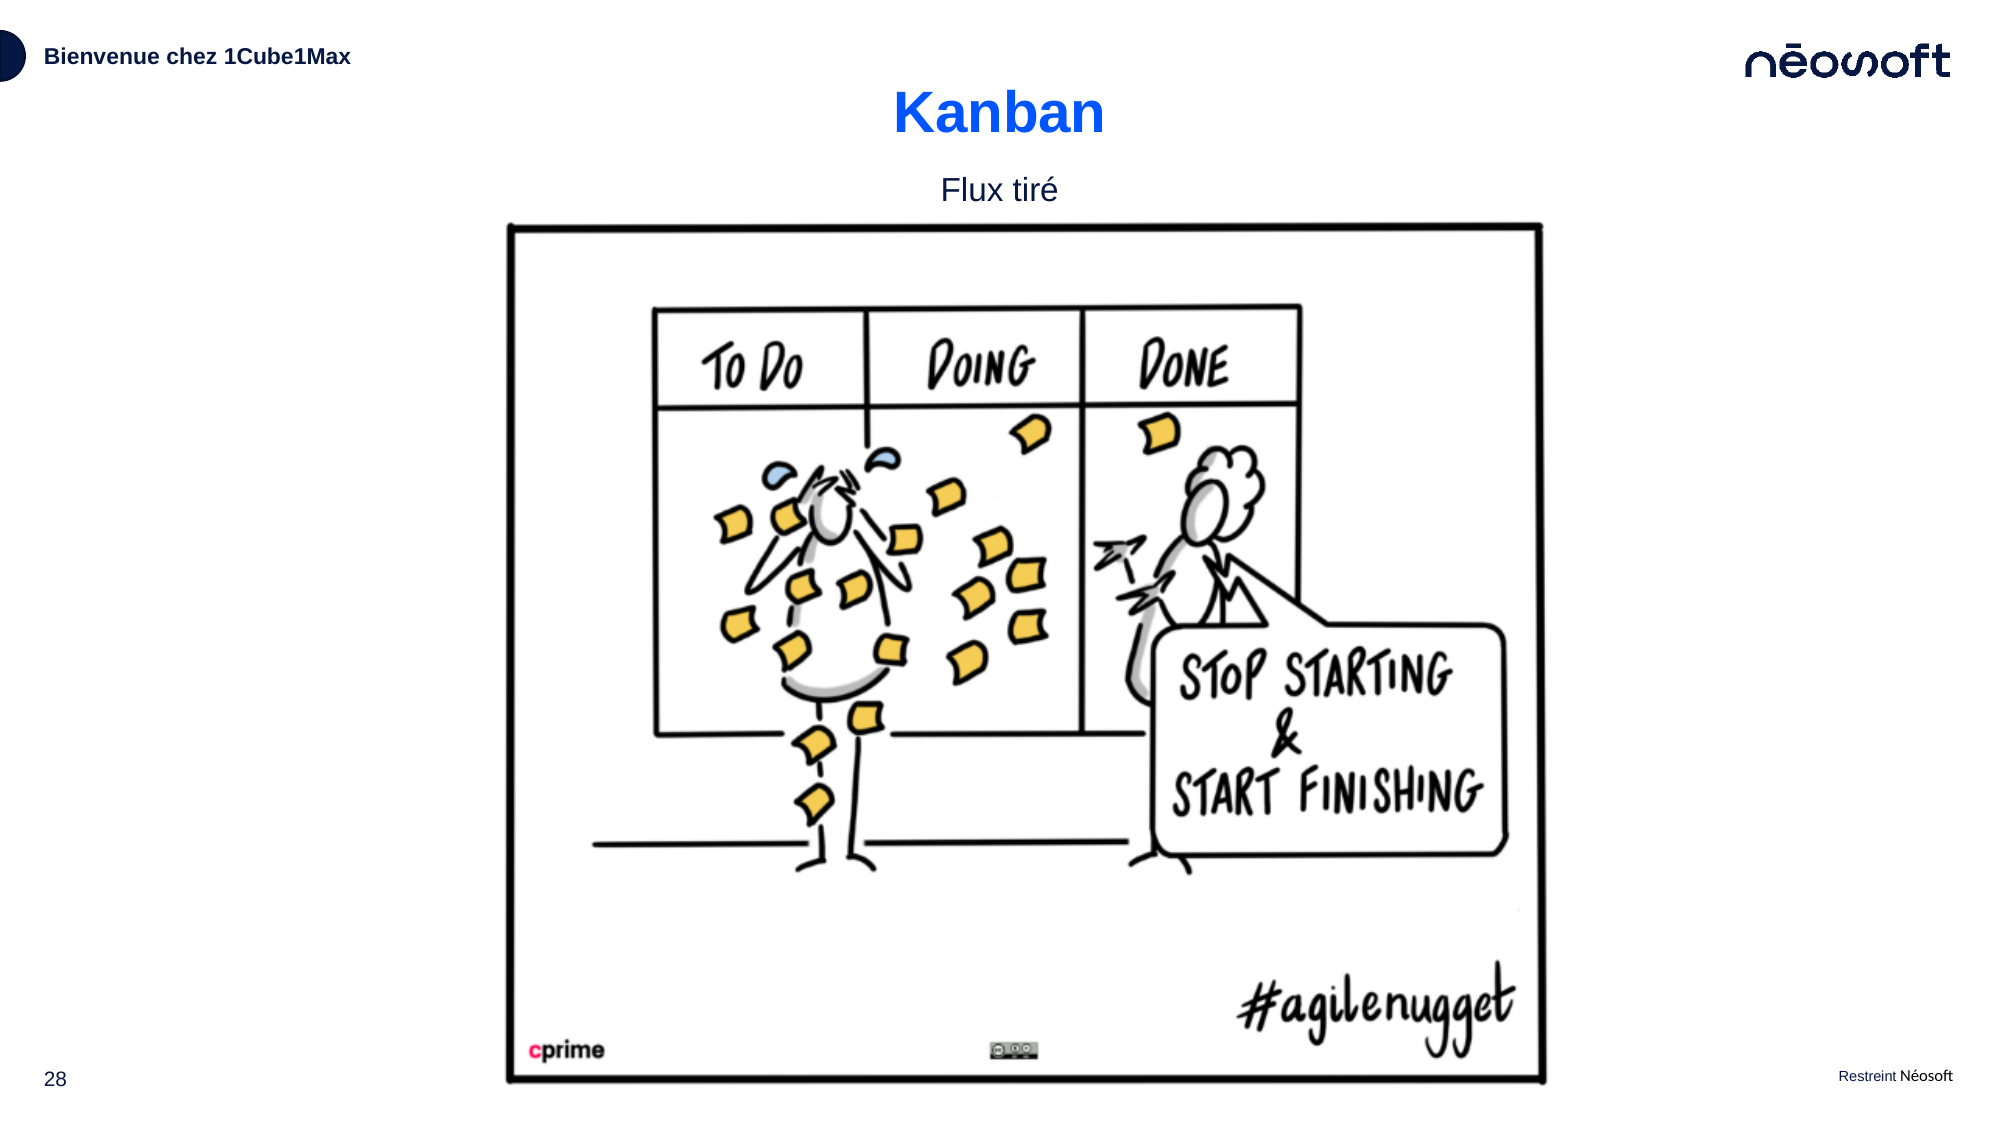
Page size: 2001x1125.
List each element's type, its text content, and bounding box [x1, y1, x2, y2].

picture [1732, 30, 1963, 90]
list Flux tiré [137, 160, 1863, 211]
title Kanban [122, 82, 1878, 146]
list Bienvenue chez 1Cube1Max [38, 41, 405, 70]
picture [441, 173, 1559, 1125]
slide_number 28 [38, 1065, 88, 1091]
